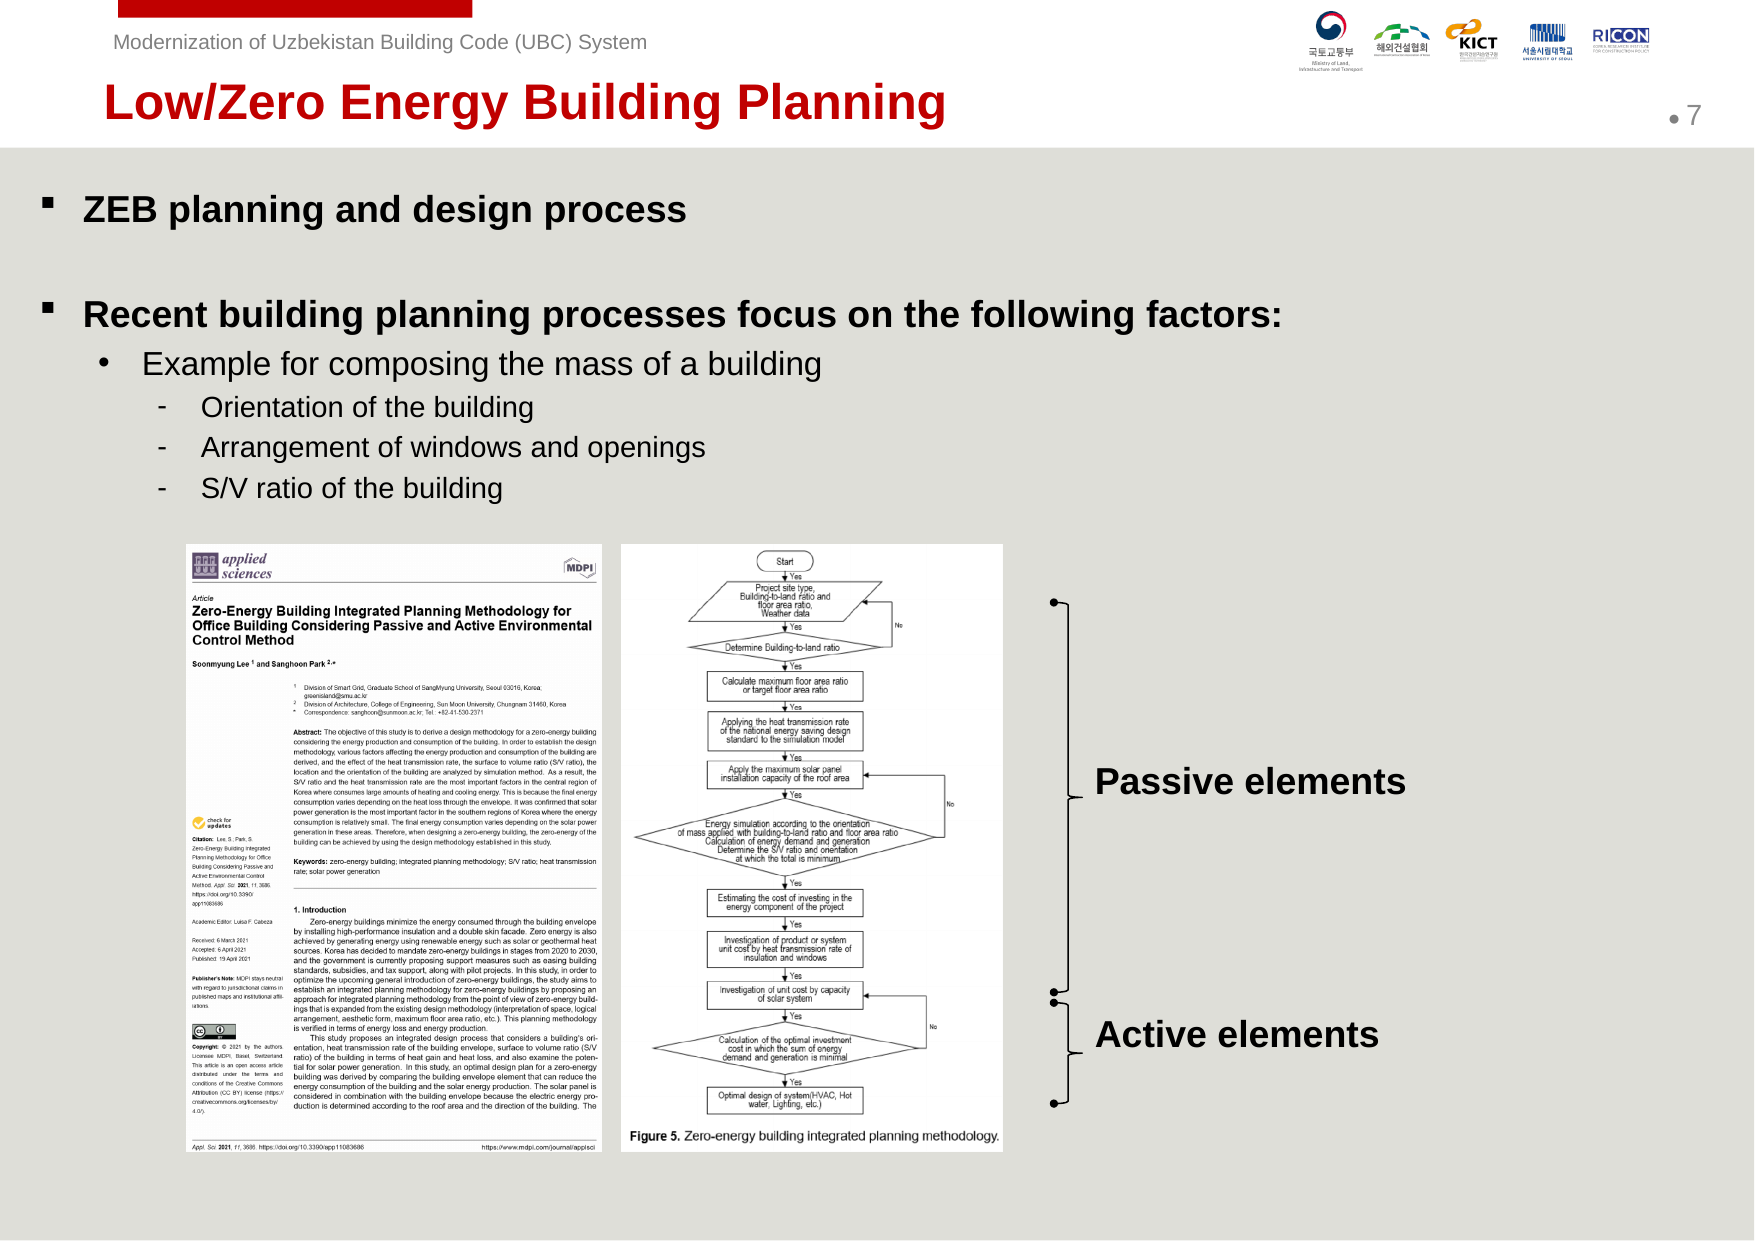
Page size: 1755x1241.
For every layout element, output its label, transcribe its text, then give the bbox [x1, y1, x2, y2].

text_box Active elements [1080, 1002, 1462, 1063]
picture [185, 544, 602, 1153]
text_box [1049, 598, 1084, 997]
picture [1372, 20, 1432, 61]
text_box Passive elements [1080, 749, 1462, 809]
list Low/Zero Energy Building Planning [82, 65, 1654, 133]
picture [1508, 10, 1687, 70]
picture [621, 544, 1003, 1153]
picture [1296, 5, 1366, 69]
picture [1443, 15, 1503, 66]
text_box ZEB planning and design process Recent building planning processes focus on the following factors: Example for composing the mass of a building Orientation of the building Arrangement of windows and openings S/V ratio of the building [22, 176, 1729, 1207]
text_box [1049, 998, 1084, 1108]
